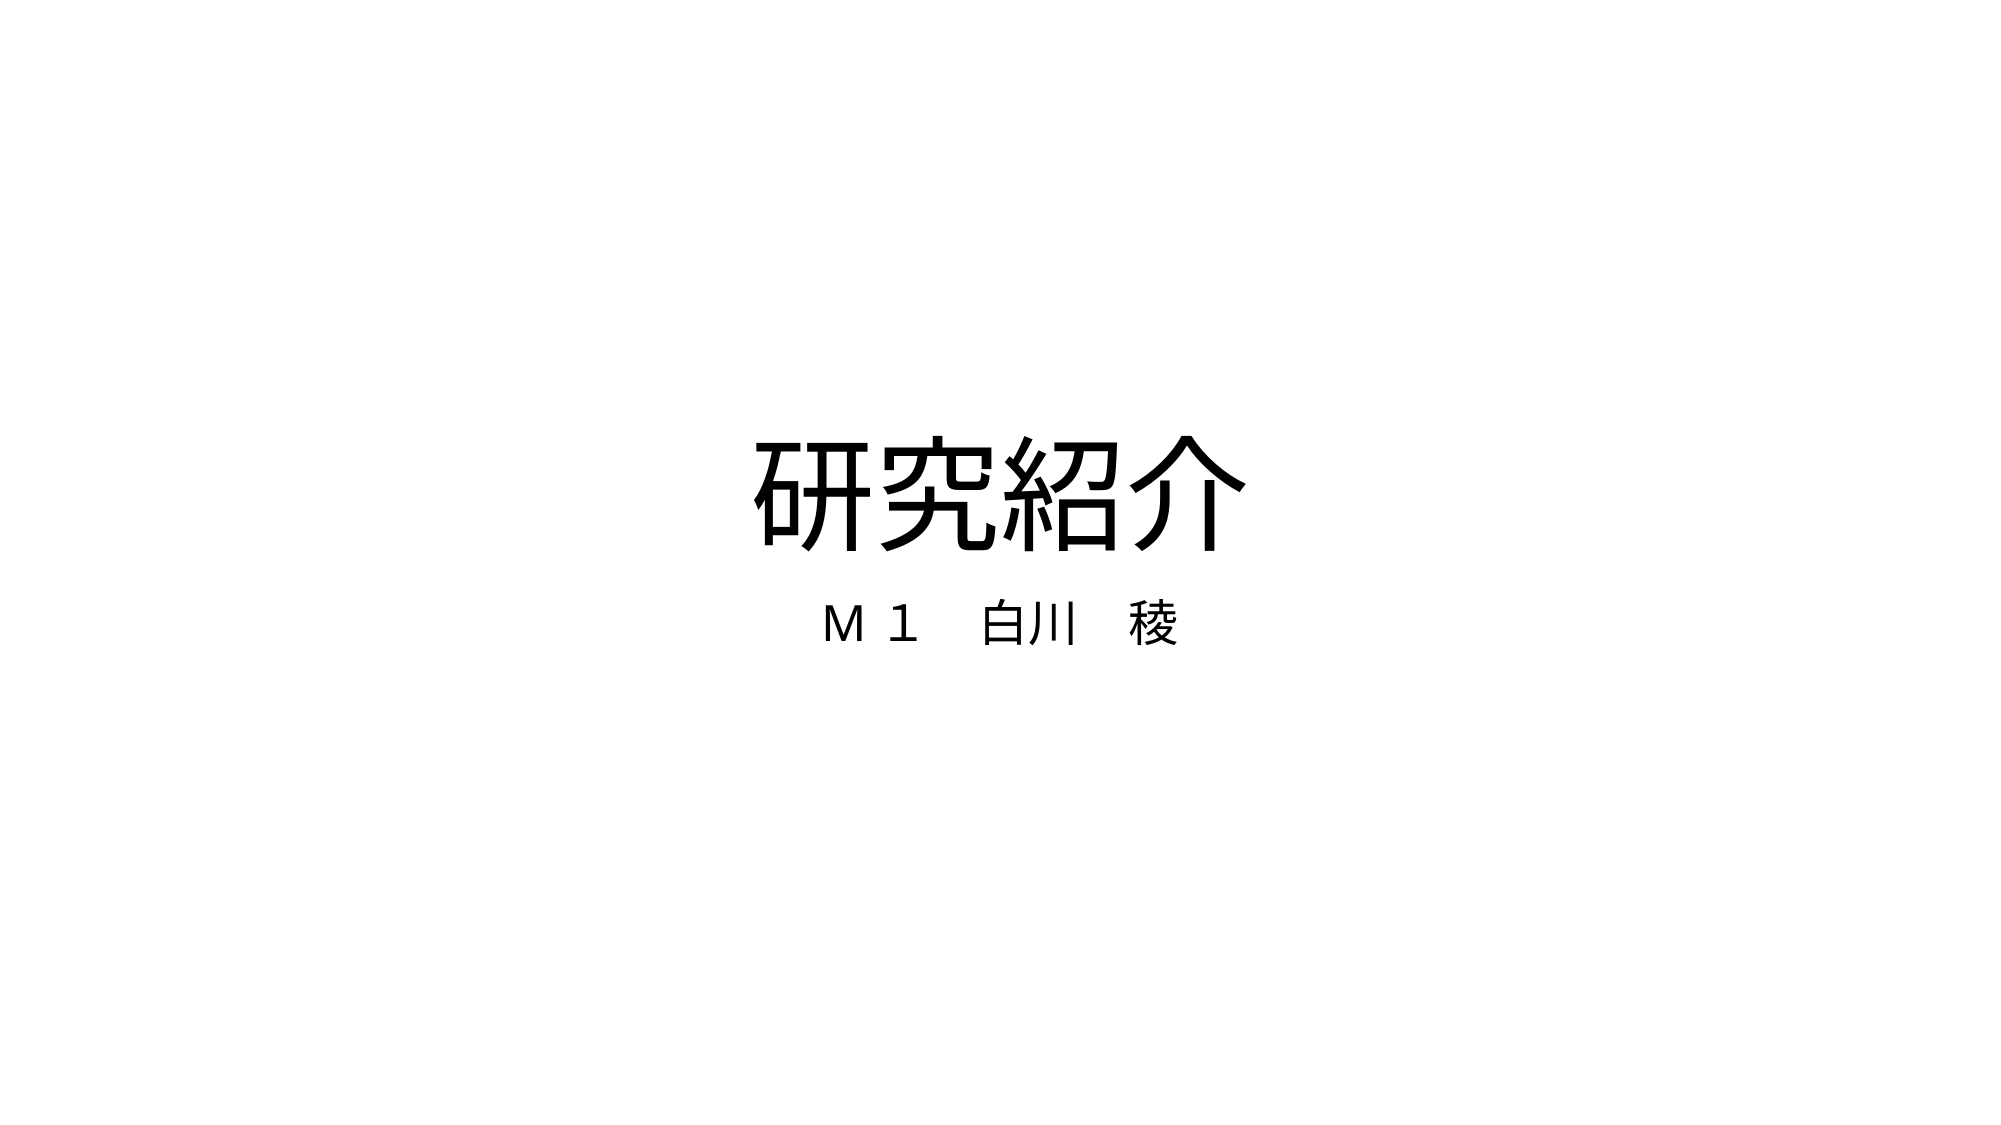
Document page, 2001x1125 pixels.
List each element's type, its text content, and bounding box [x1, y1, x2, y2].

subtitle M１ 白川 稜 [249, 590, 1750, 863]
title 研究紹介 [249, 184, 1750, 576]
